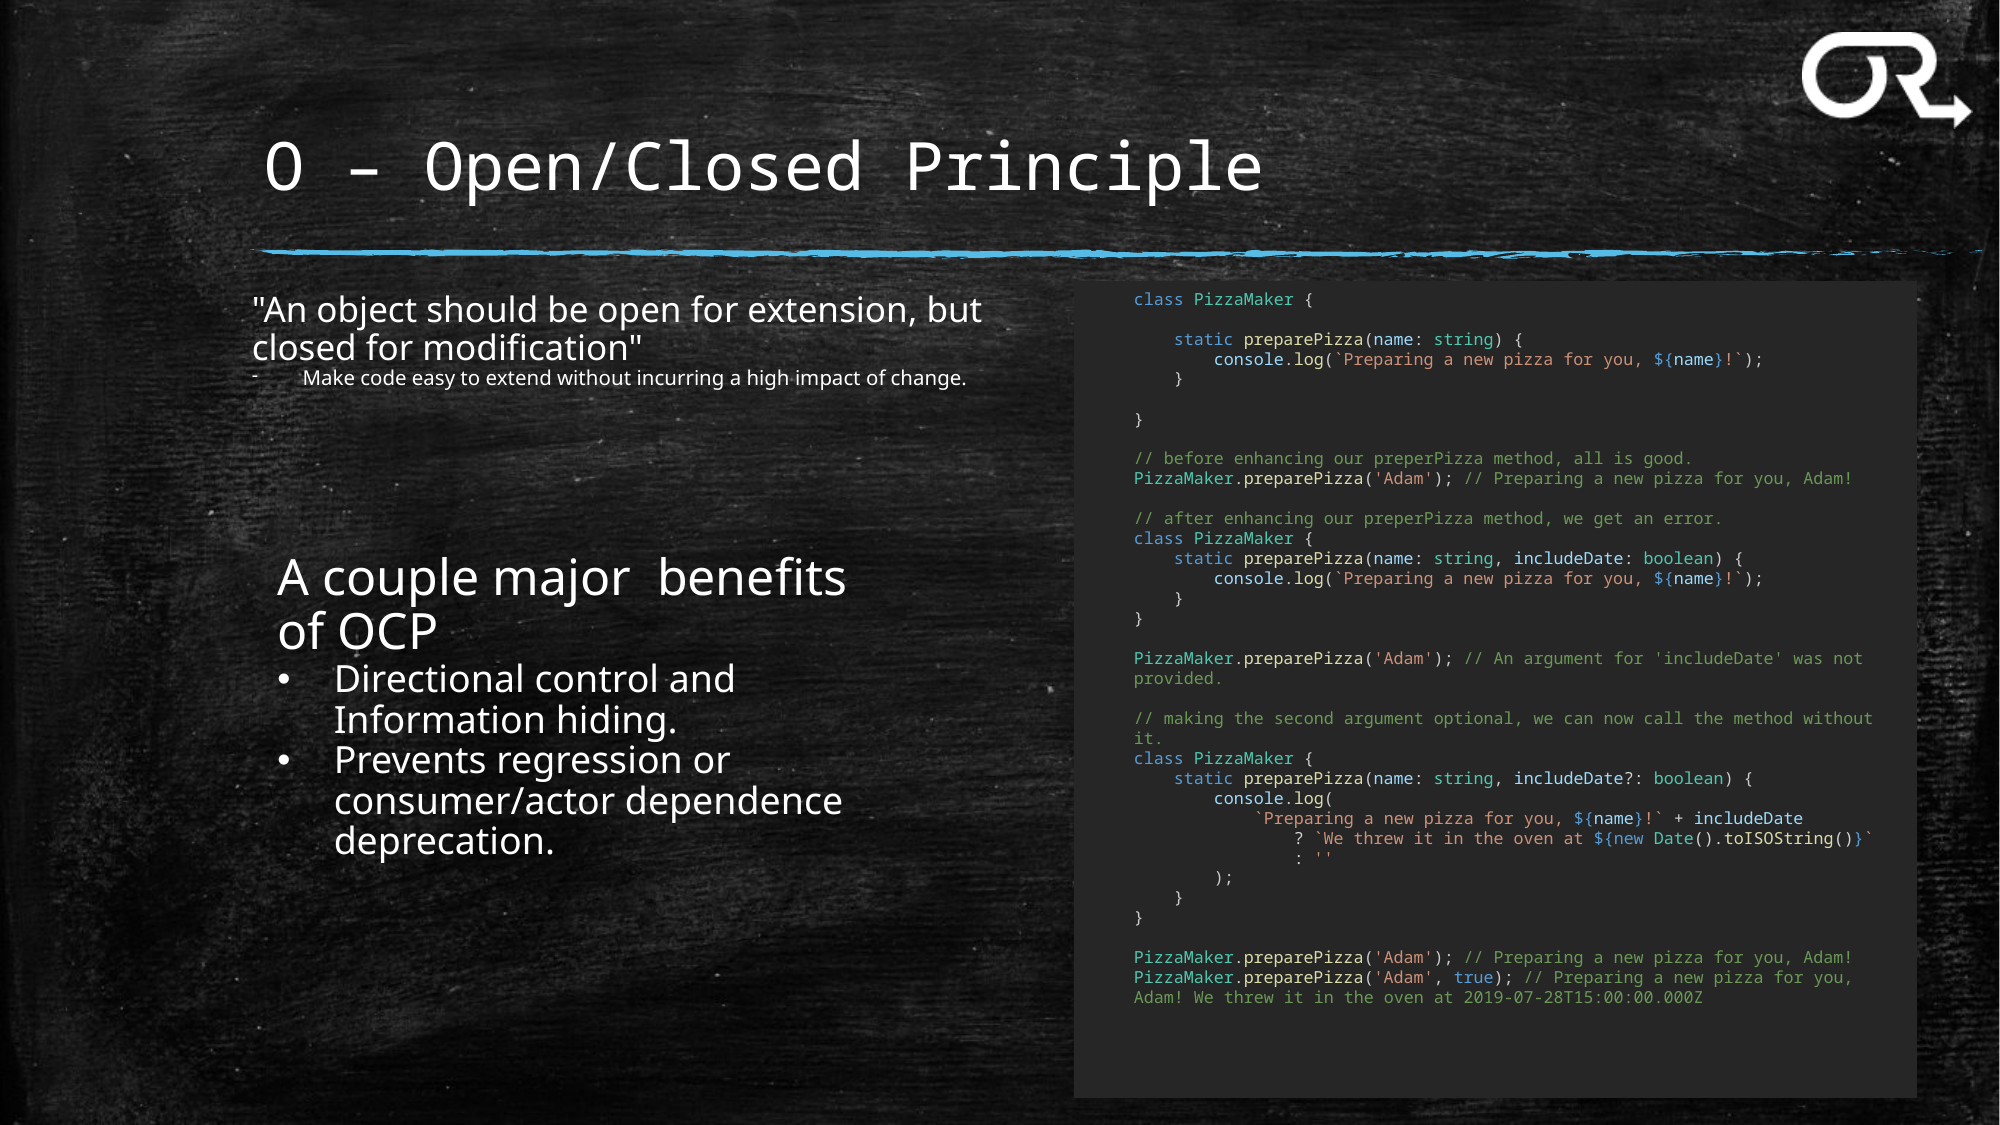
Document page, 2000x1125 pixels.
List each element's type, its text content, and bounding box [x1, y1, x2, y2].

list "An object should be open for extension, but closed for modification" Make code easy to extend without incurring a high impact of change. [236, 277, 1000, 405]
title O – Open/Closed Principle [249, 45, 1750, 213]
list class PizzaMaker { static preparePizza(name: string) { console.log(`Preparing a new pizza for you, ${name}!`); } } // before enhancing our preperPizza method, all is good. PizzaMaker.preparePizza('Adam'); // Preparing a new pizza for you, Adam! // after enhancing our preperPizza method, we get an error. class PizzaMaker { static preparePizza(name: string, includeDate: boolean) { console.log(`Preparing a new pizza for you, ${name}!`); } } PizzaMaker.preparePizza('Adam'); // An argument for 'includeDate' was not provided. // making the second argument optional, we can now call the method without it. class PizzaMaker { static preparePizza(name: string, includeDate?: boolean) { console.log( `Preparing a new pizza for you, ${name}!` + includeDate ? `We threw it in the oven at ${new Date().toISOString()}` : '' ); } } PizzaMaker.preparePizza('Adam'); // Preparing a new pizza for you, Adam! PizzaMaker.preparePizza('Adam', true); // Preparing a new pizza for you, Adam! We threw it in the oven at 2019-07-28T15:00:00.000Z [1073, 281, 1917, 1098]
picture [1802, 32, 1973, 129]
text_box A couple major benefits of OCP Directional control and Information hiding. Prevents regression or consumer/actor dependence deprecation. [262, 545, 889, 871]
